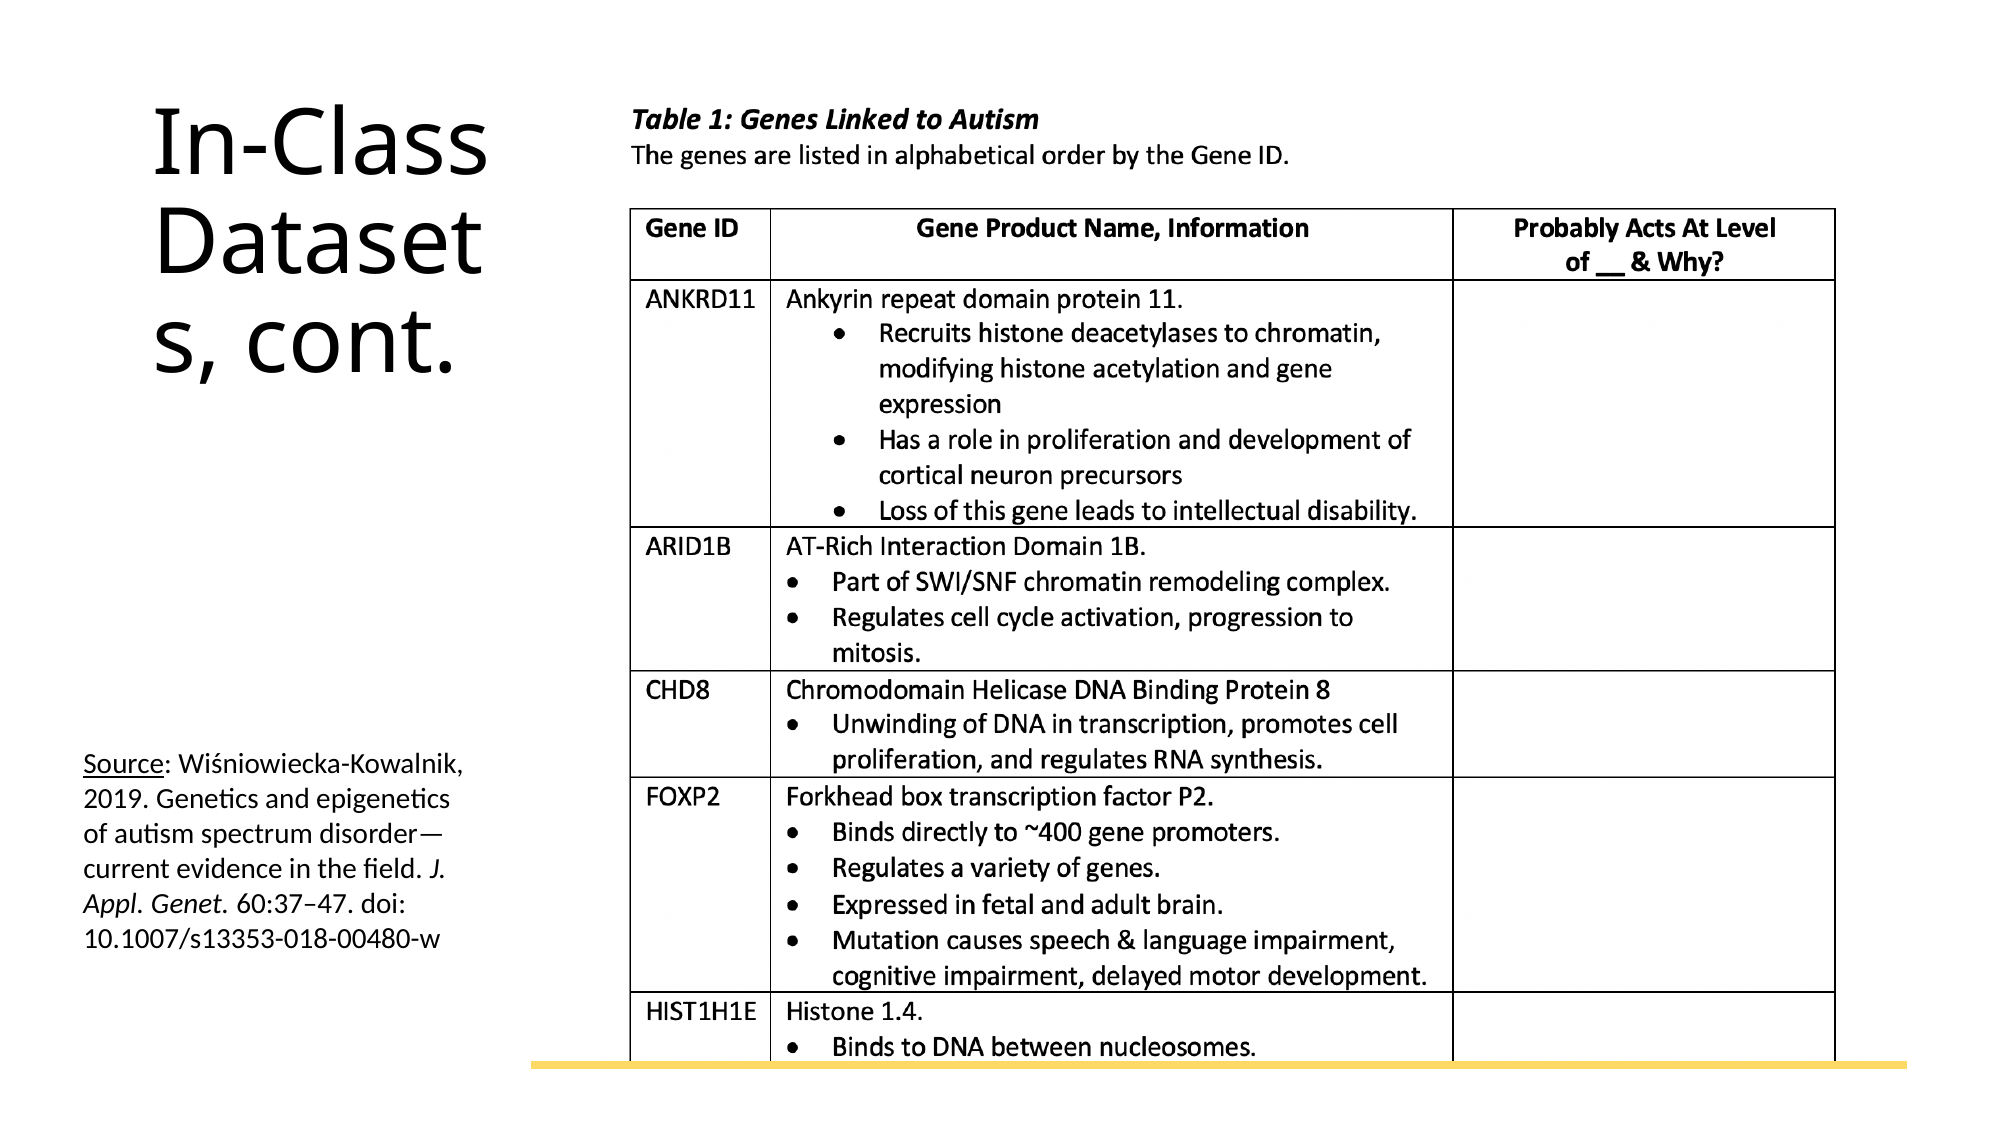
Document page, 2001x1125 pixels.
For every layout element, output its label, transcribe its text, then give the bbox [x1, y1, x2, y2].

text_box Source: Wiśniowiecka-Kowalnik, 2019. Genetics and epigenetics of autism spectrum disorder—current evidence in the field. J. Appl. Genet. 60:37–47. doi: 10.1007/s13353-018-00480-w [68, 737, 494, 962]
picture [600, 84, 1863, 1065]
title In-Class Datasets, cont. [137, 59, 532, 428]
